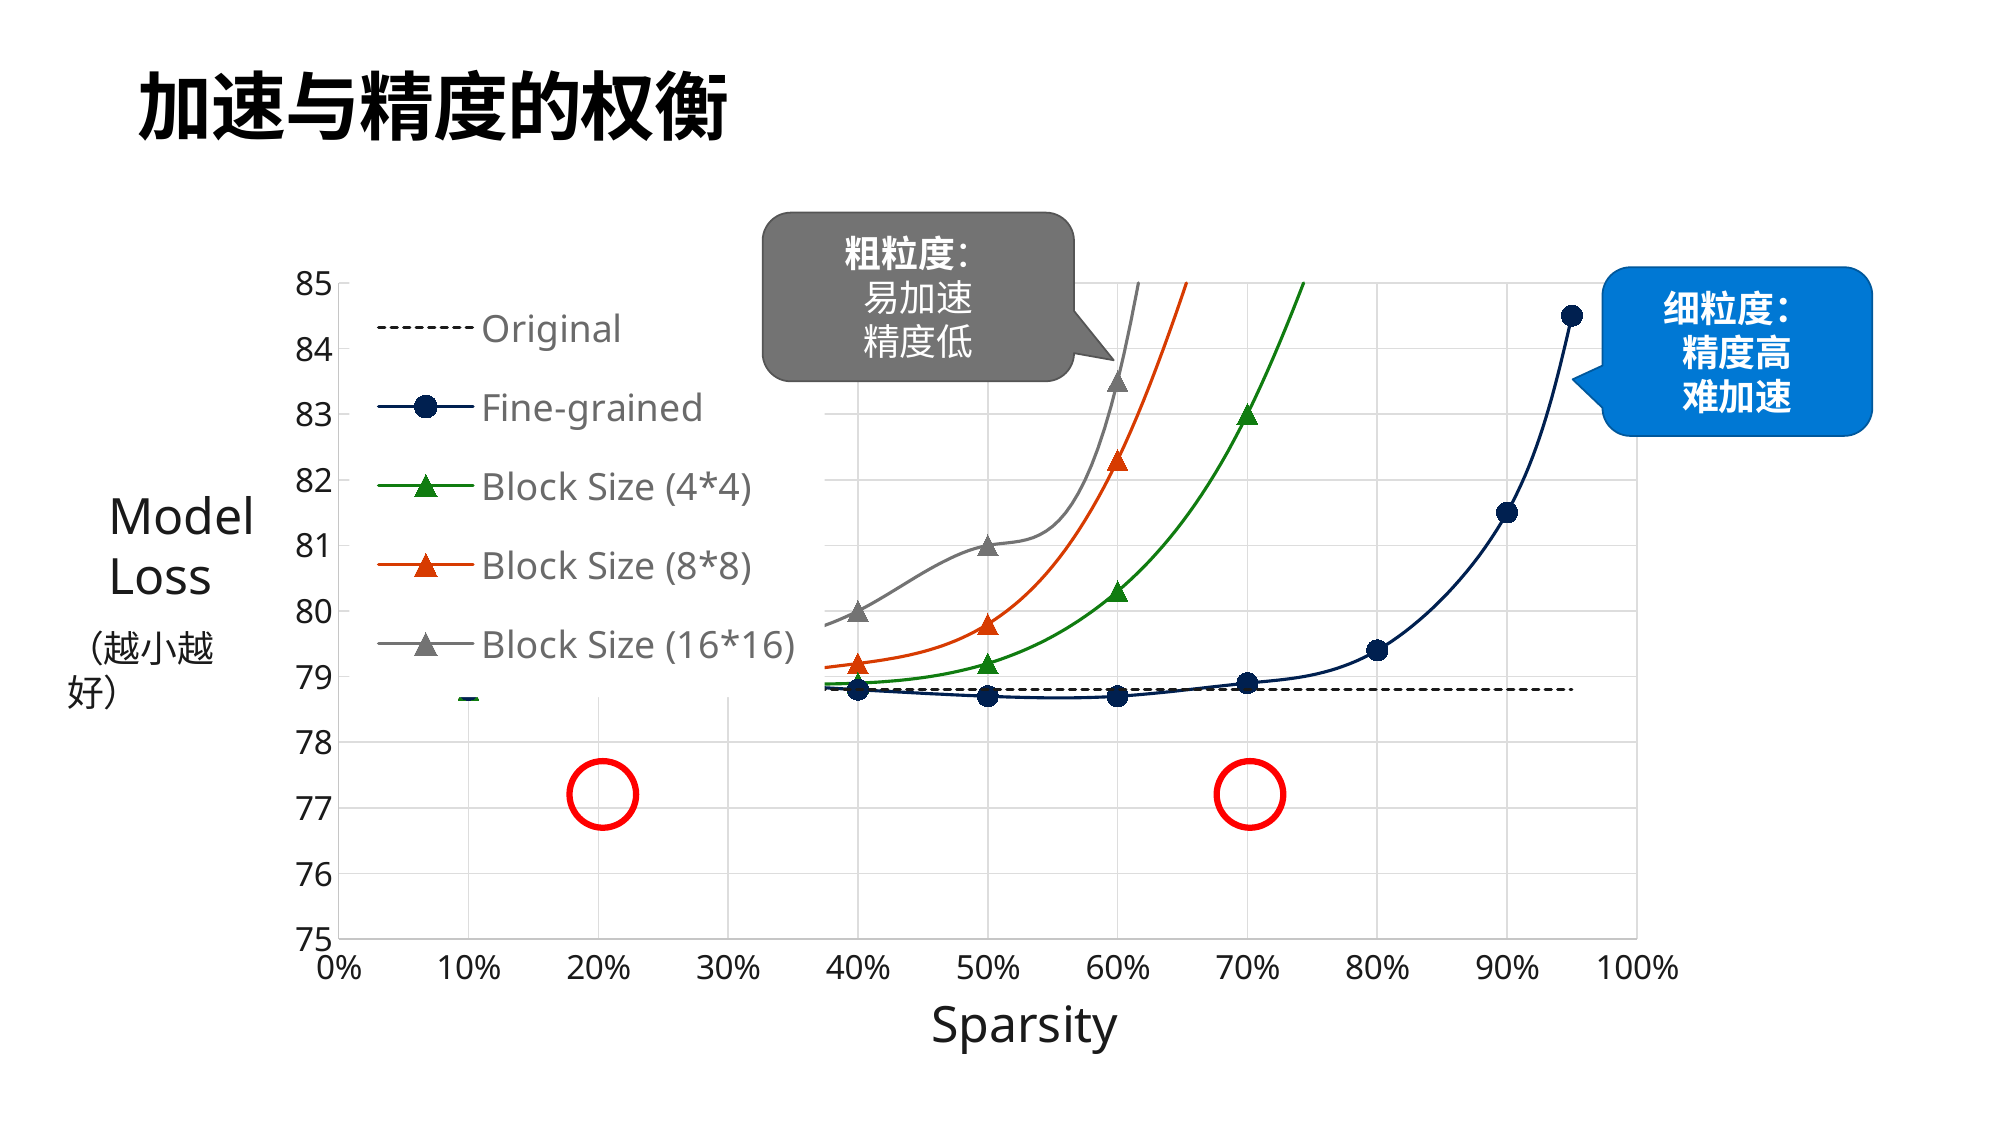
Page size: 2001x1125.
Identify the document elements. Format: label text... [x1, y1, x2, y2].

chart [266, 244, 1708, 1084]
text_box 细粒度： 精度高 难加速 [1708, 266, 1874, 437]
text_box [52, 477, 293, 679]
title 加速与精度的权衡 [137, 59, 1863, 151]
text_box 粗粒度： 易加速 精度低 [761, 211, 1075, 244]
